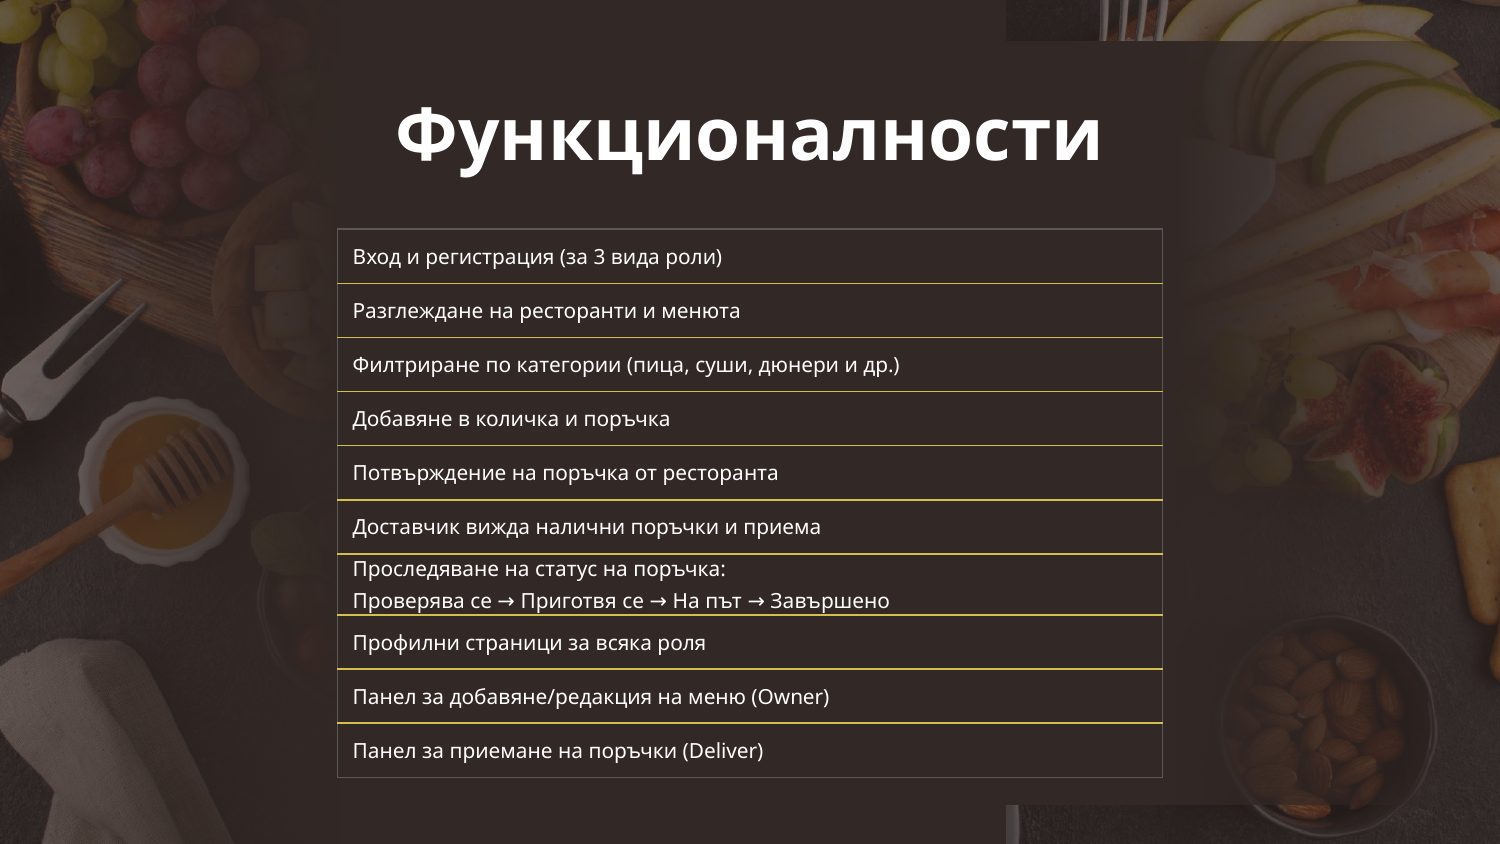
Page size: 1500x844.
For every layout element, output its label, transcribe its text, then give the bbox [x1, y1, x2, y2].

table_header Вход и регистрация (за 3 вида роли) [338, 230, 1162, 283]
table_cell Добавяне в количка и поръчка [338, 392, 1162, 445]
table_cell Разглеждане на ресторанти и менюта [338, 284, 1162, 337]
table_cell Филтриране по категории (пица, суши, дюнери и др.) [338, 338, 1162, 391]
title Функционалности [118, 72, 1382, 167]
table_cell Проследяване на статус на поръчка: Проверява се → Приготвя се → На път → Завършено [338, 555, 1162, 614]
table_cell Потвърждение на поръчка от ресторанта [338, 446, 1162, 499]
table_cell Панел за добавяне/редакция на меню (Owner) [338, 670, 1162, 722]
table_cell Доставчик вижда налични поръчки и приема [338, 501, 1162, 553]
table_cell Панел за приемане на поръчки (Deliver) [338, 724, 1162, 777]
table_cell Профилни страници за всяка роля [338, 616, 1162, 668]
